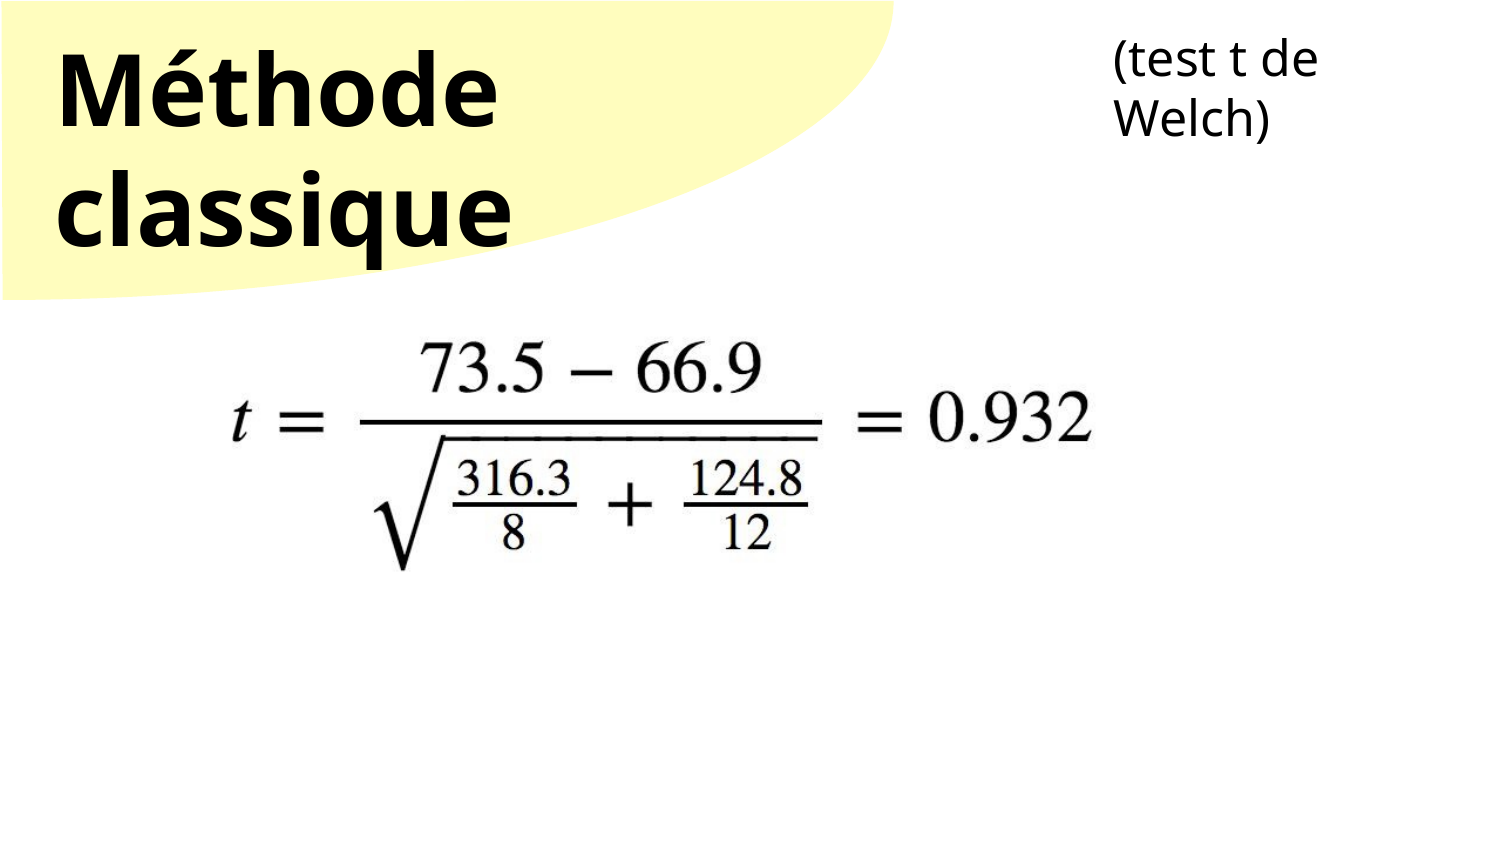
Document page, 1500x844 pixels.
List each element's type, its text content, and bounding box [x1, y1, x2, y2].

text_box [1, 0, 894, 300]
picture [203, 299, 1119, 589]
text_box Méthode classique [52, 24, 723, 270]
title (test t de Welch) [1111, 23, 1467, 87]
